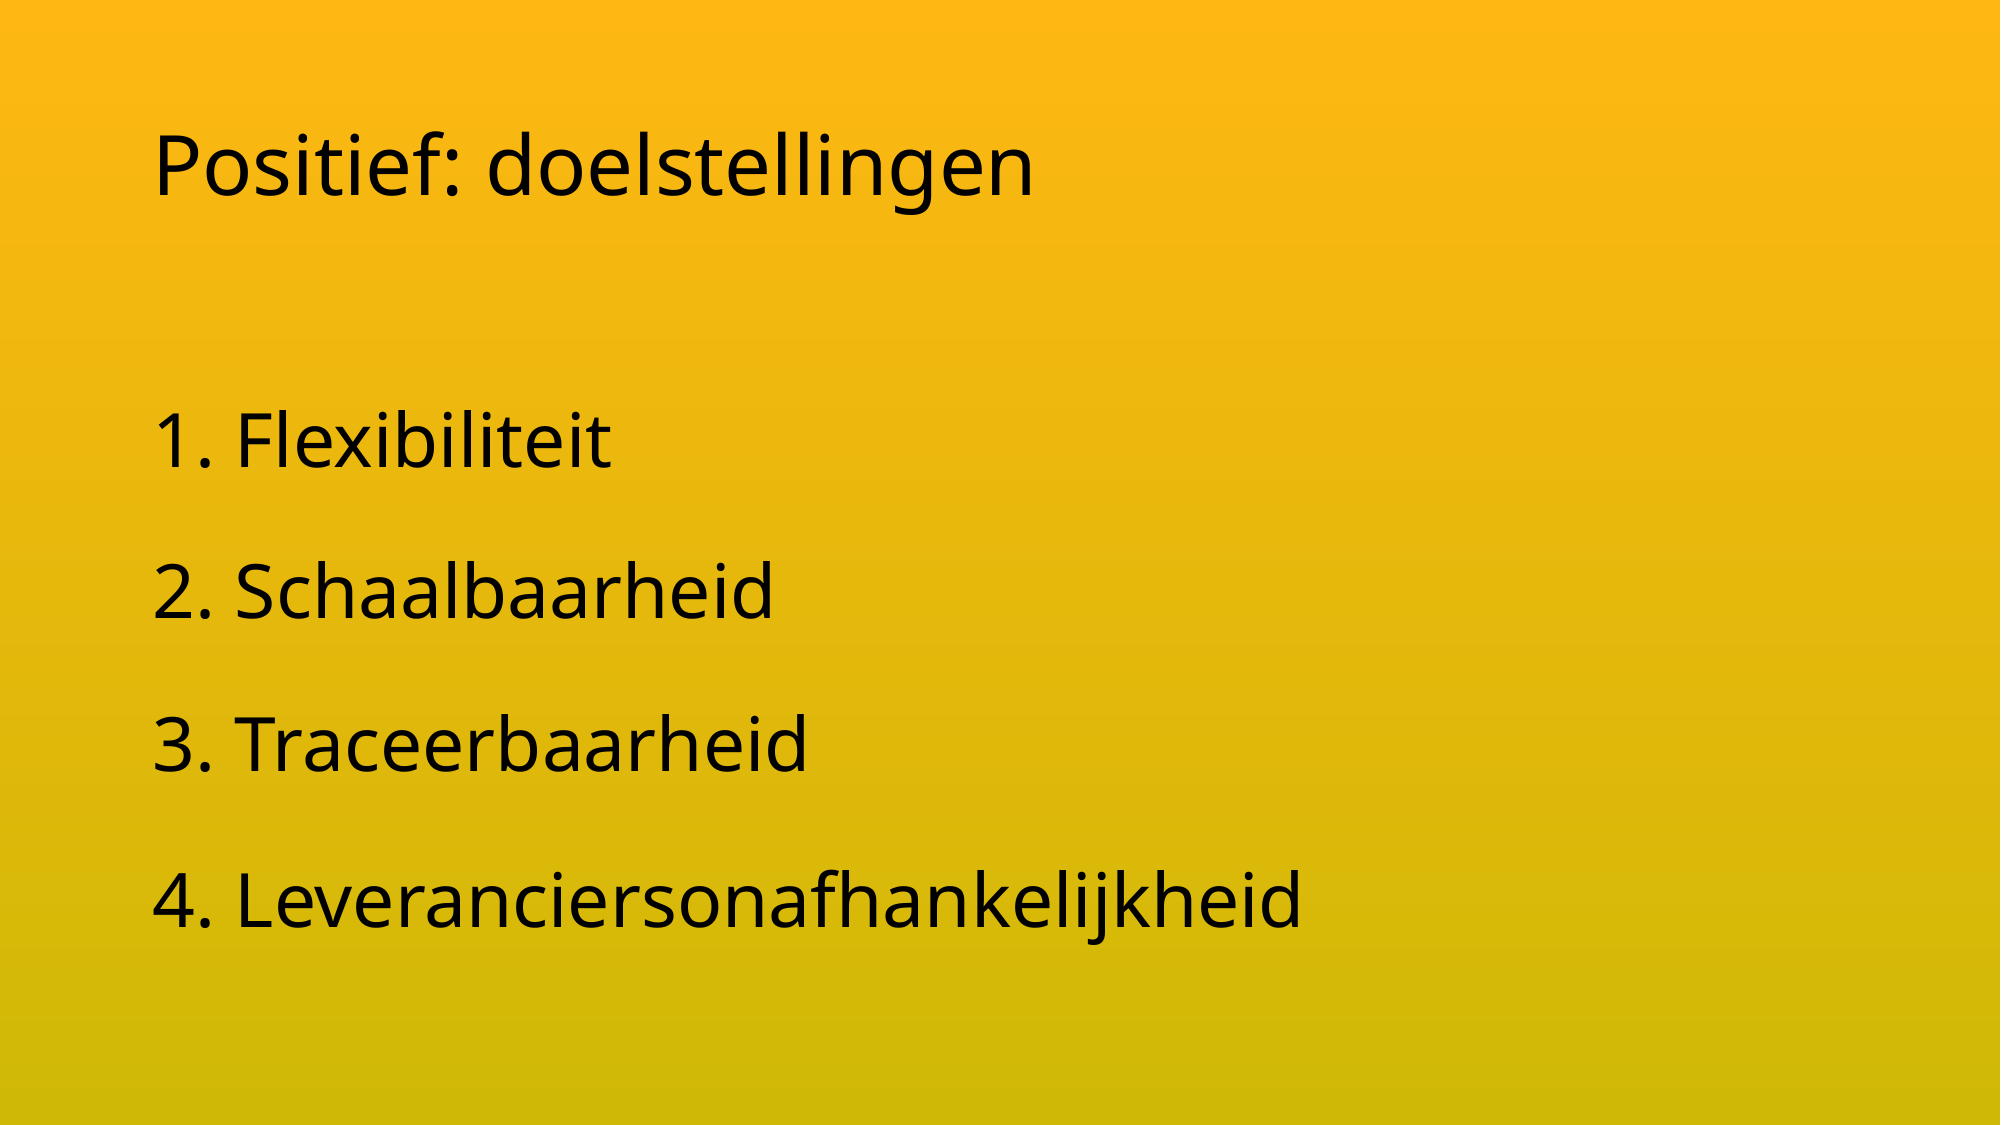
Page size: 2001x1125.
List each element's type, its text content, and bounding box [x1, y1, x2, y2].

text_box 3. Traceerbaarheid [137, 601, 1863, 757]
text_box 4. Leveranciersonafhankelijkheid [137, 757, 1863, 1021]
text_box 2. Schaalbaarheid [137, 448, 1863, 601]
title Positief: doelstellingen [137, 59, 1863, 278]
list 1. Flexibiliteit [137, 297, 1863, 448]
